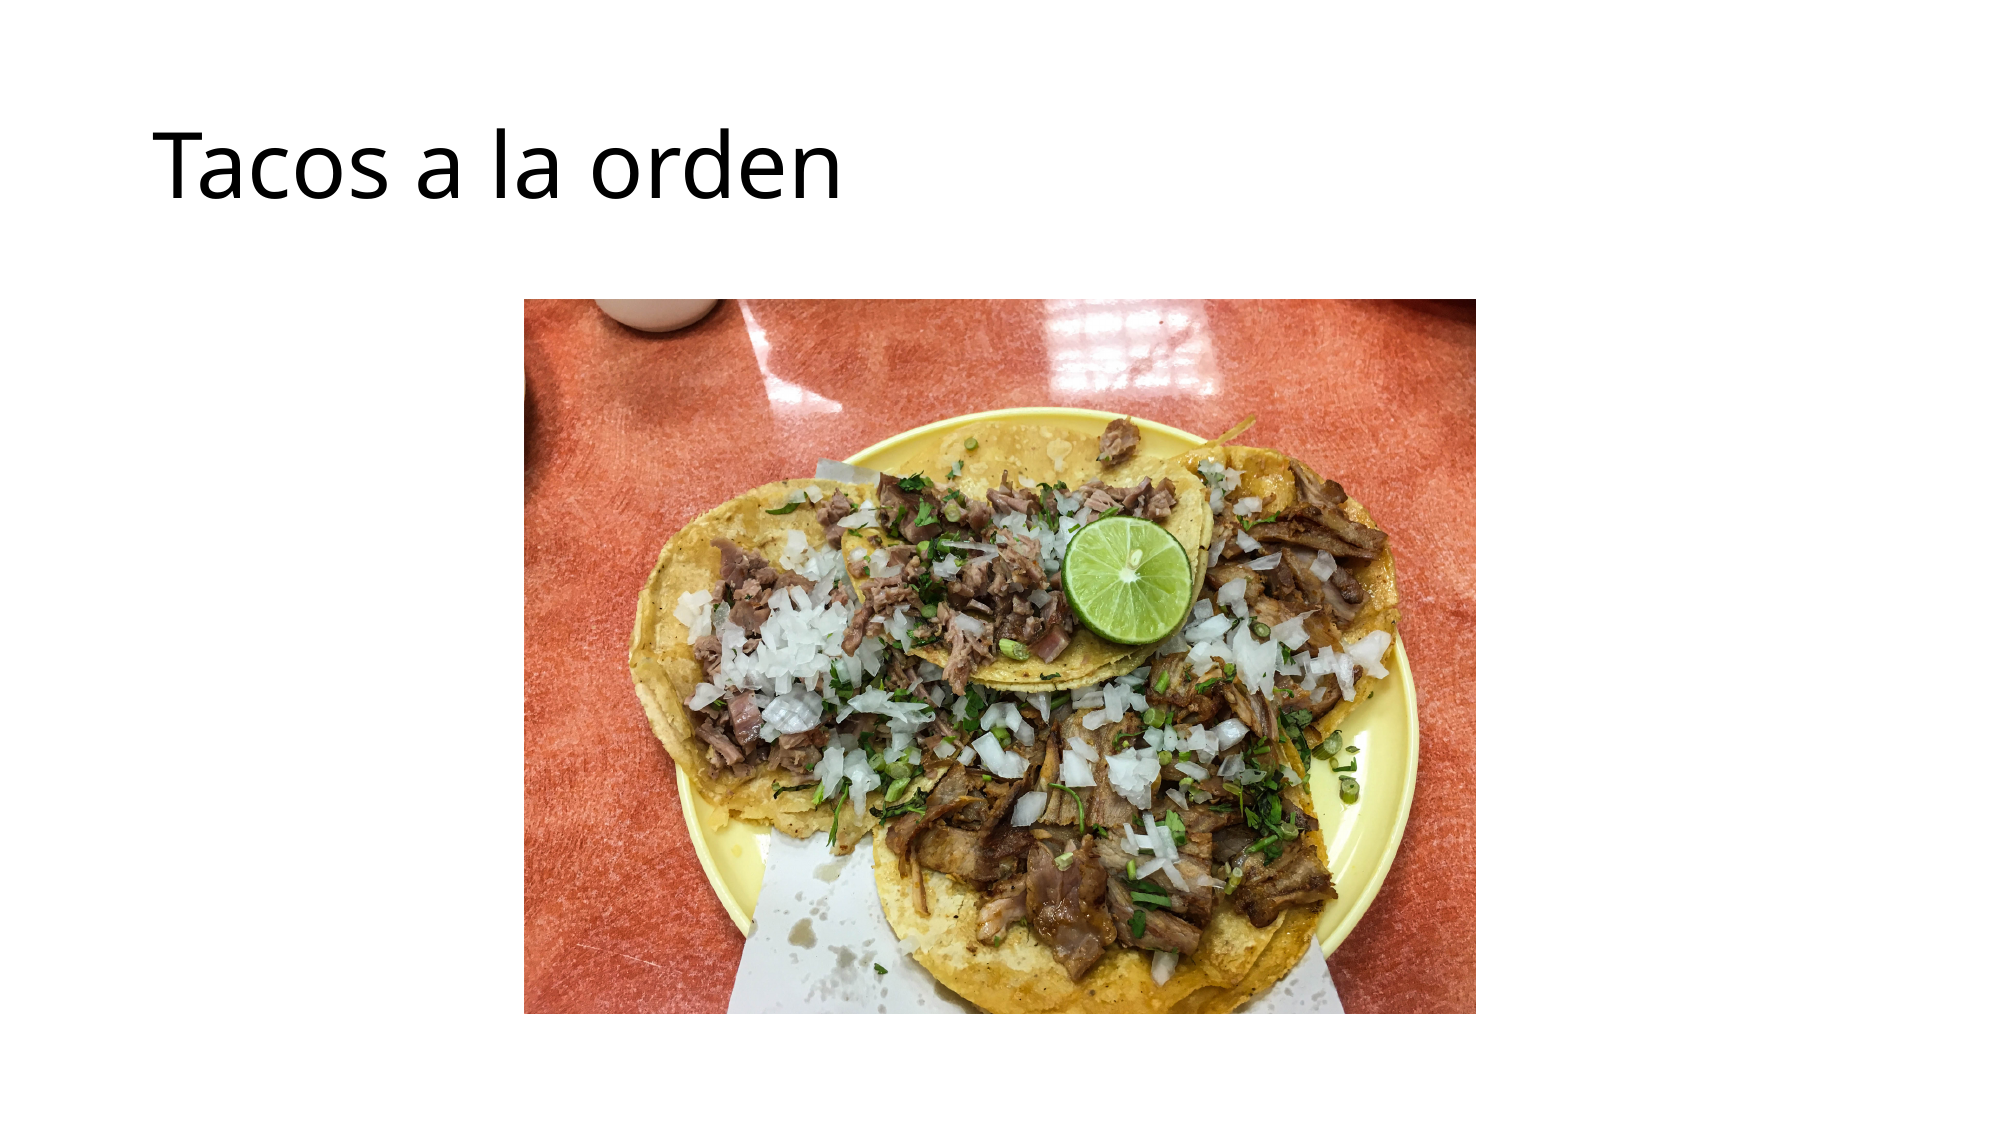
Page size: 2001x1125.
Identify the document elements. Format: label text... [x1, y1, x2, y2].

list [524, 299, 1476, 1014]
title Tacos a la orden [137, 59, 1863, 278]
